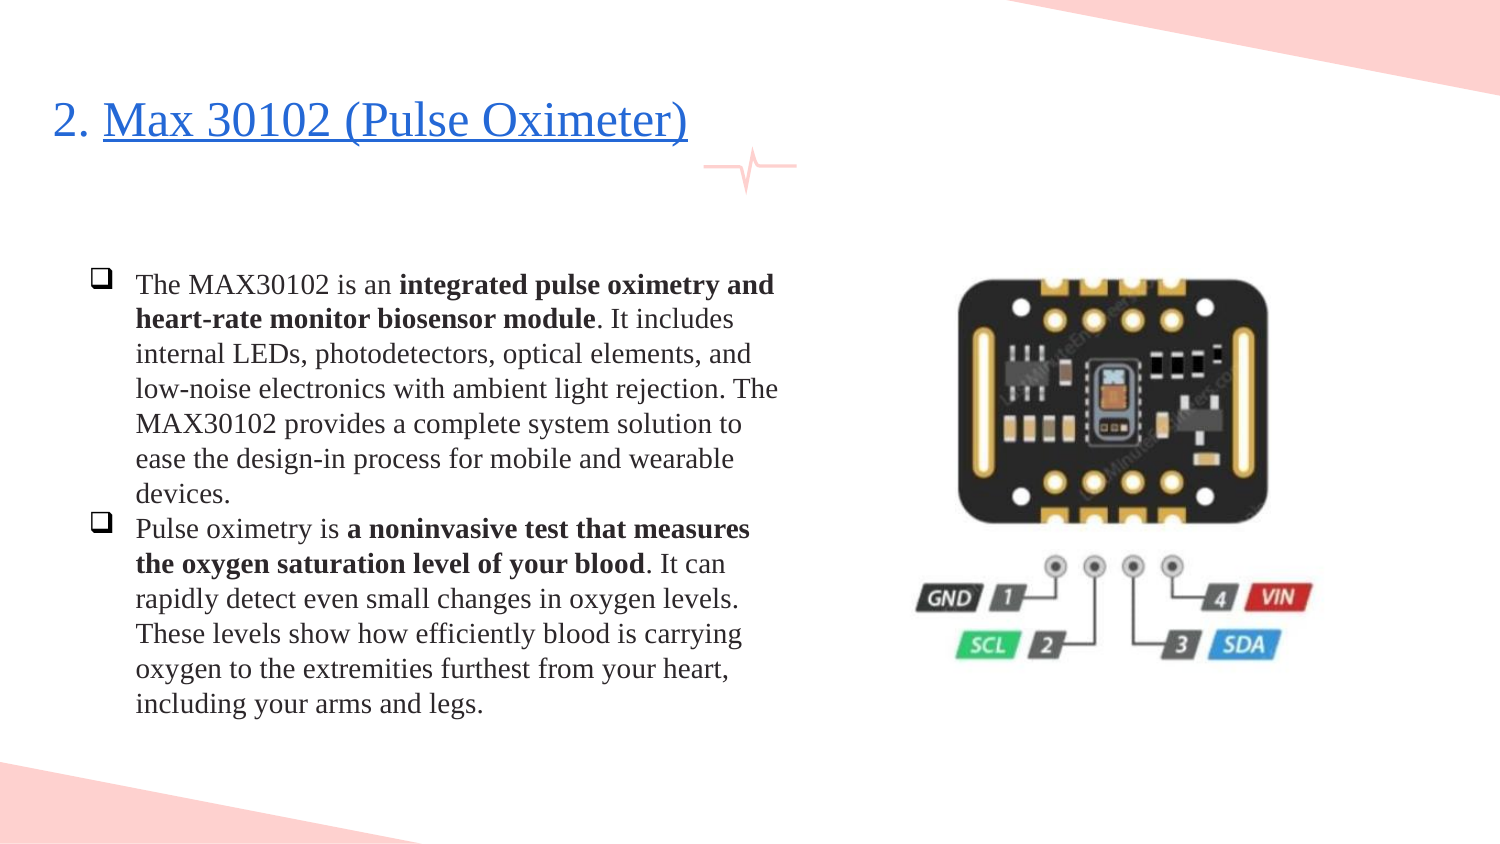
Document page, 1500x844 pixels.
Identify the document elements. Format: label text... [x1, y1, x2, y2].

picture [778, 268, 1415, 694]
text_box The MAX30102 is an integrated pulse oximetry and heart-rate monitor biosensor module. It includes internal LEDs, photodetectors, optical elements, and low-noise electronics with ambient light rejection. The MAX30102 provides a complete system solution to ease the design-in process for mobile and wearable devices. Pulse oximetry is a noninvasive test that measures the oxygen saturation level of your blood. It can rapidly detect even small changes in oxygen levels. These levels show how efficiently blood is carrying oxygen to the extremities furthest from your heart, including your arms and legs. [73, 257, 798, 727]
title 2. Max 30102 (Pulse Oximeter) [0, 71, 1500, 141]
